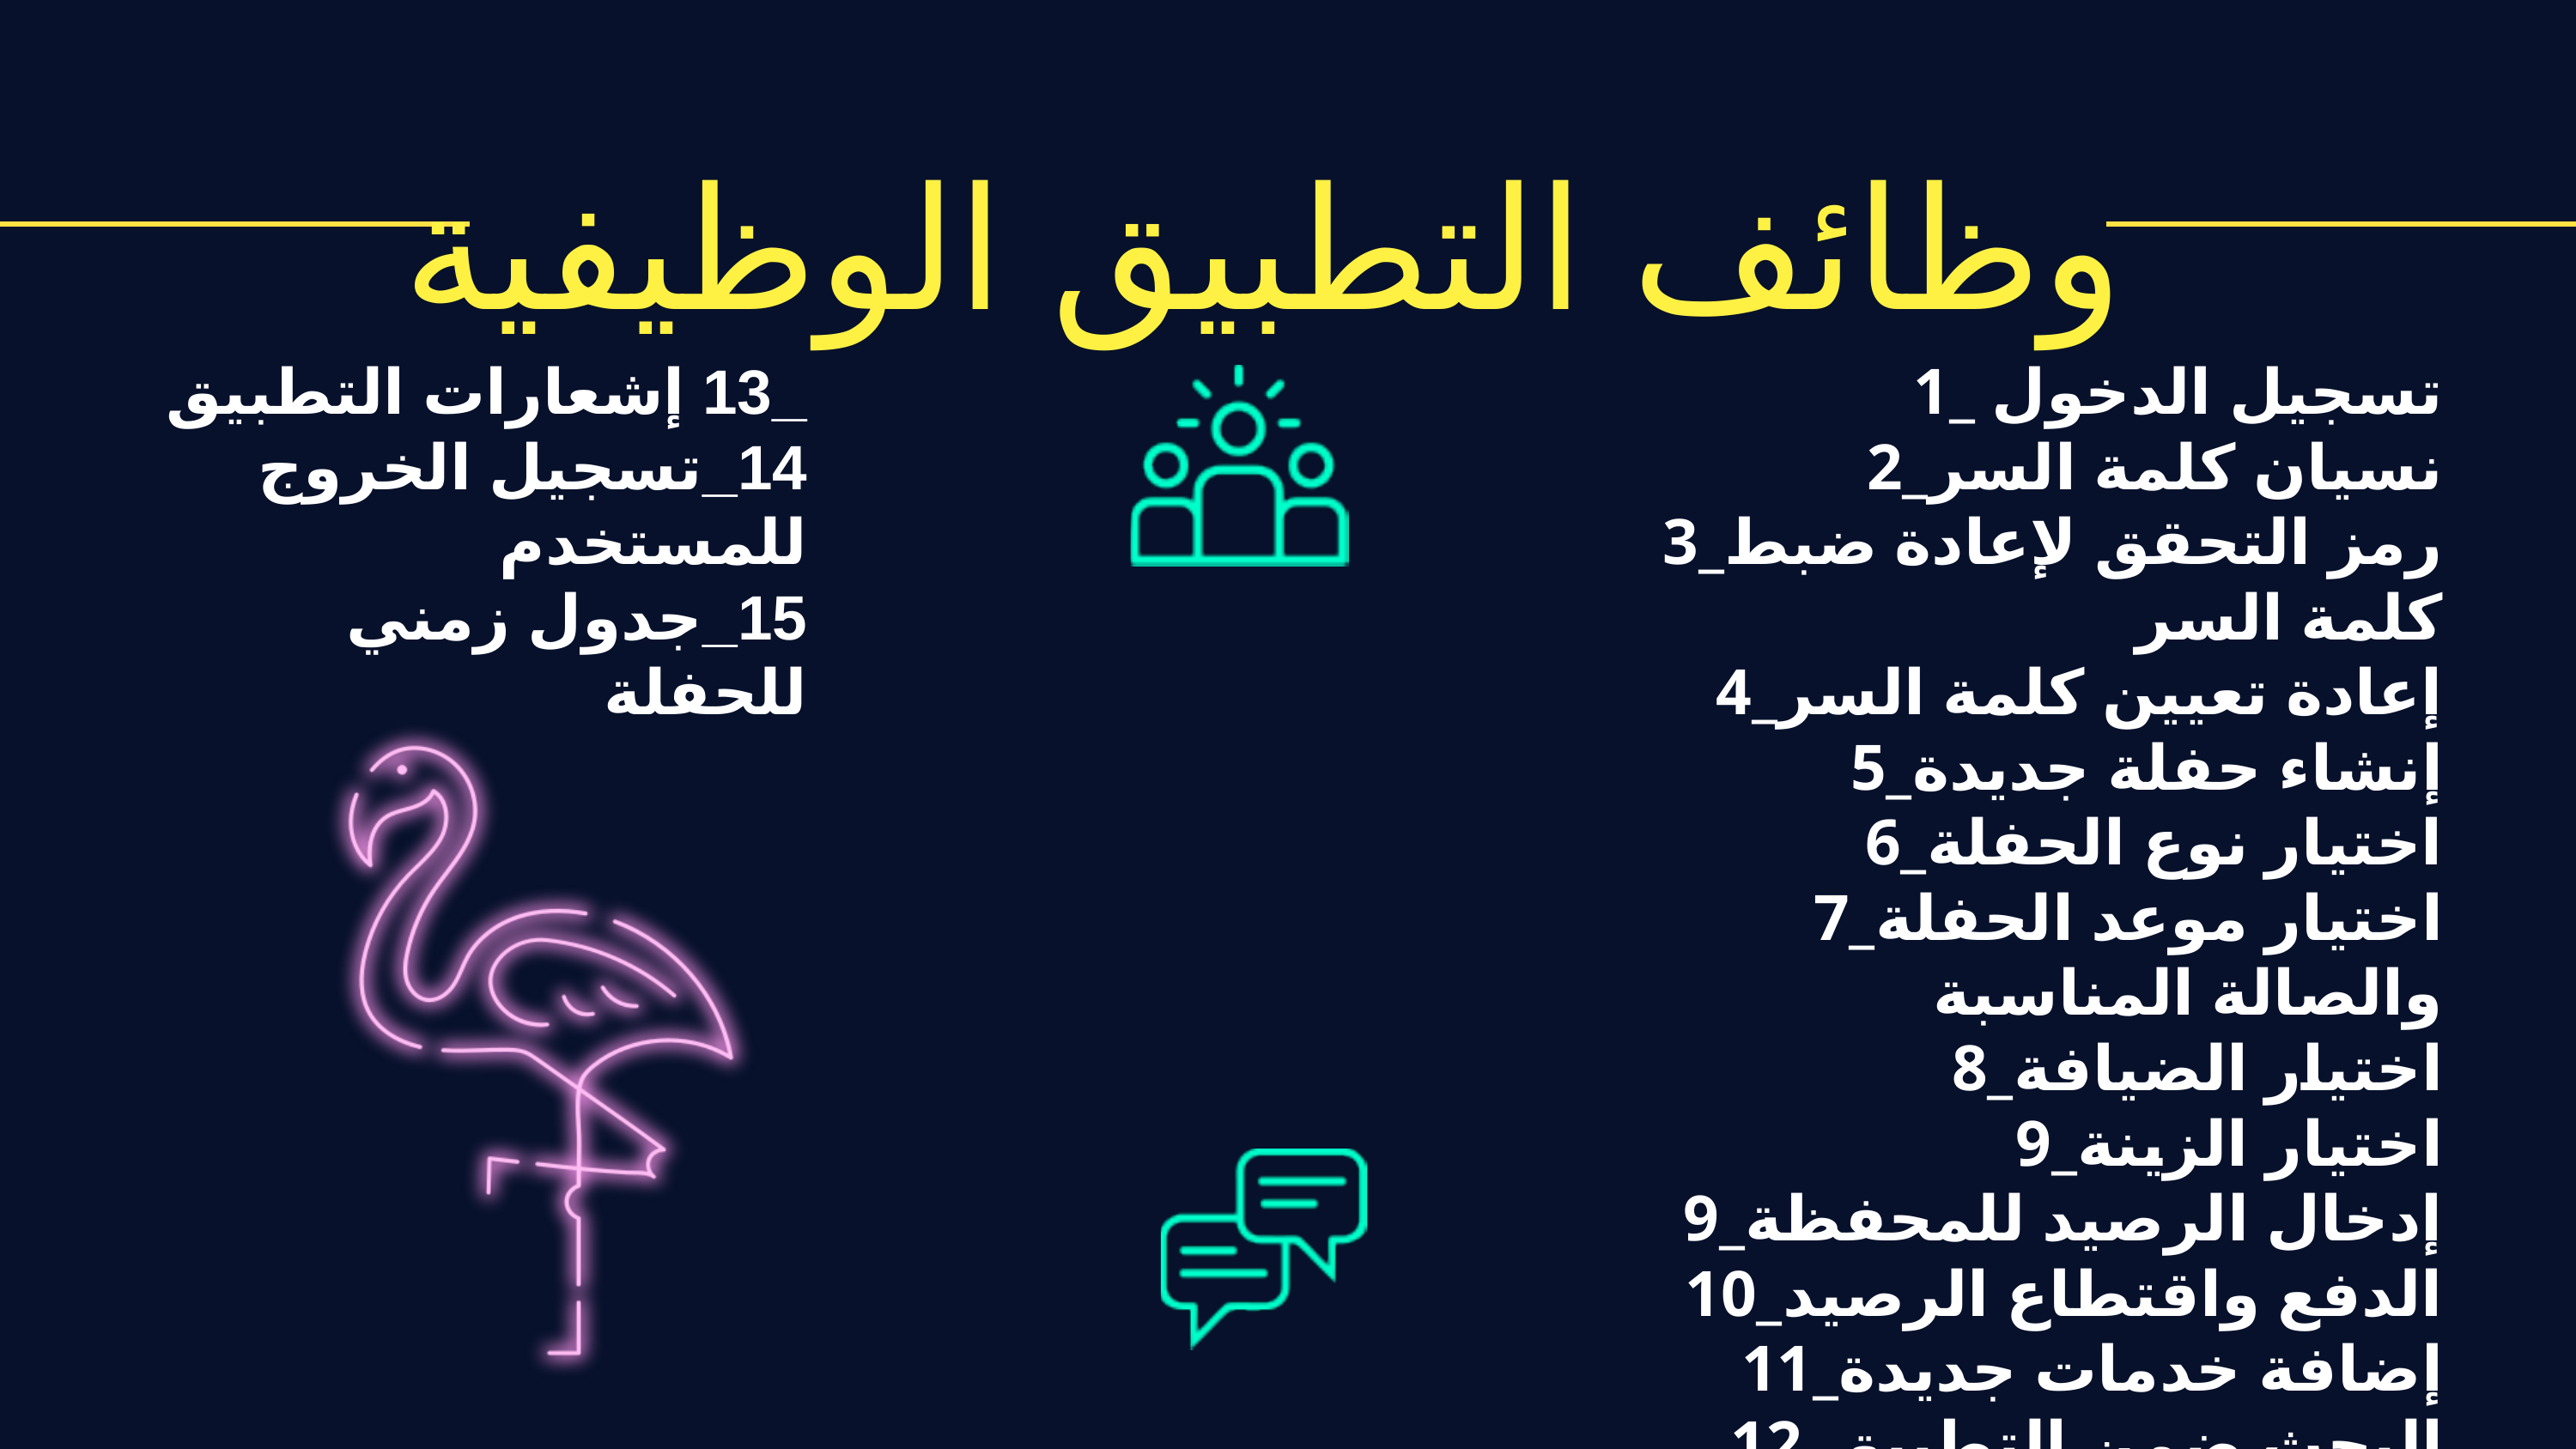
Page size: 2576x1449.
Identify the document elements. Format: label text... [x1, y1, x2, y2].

text_box _13 إشعارات التطبيق 14_تسجيل الخروج للمستخدم 15_جدول زمني للحفلة [120, 345, 820, 734]
text_box [1160, 1149, 1368, 1350]
text_box وظائف التطبيق الوظيفية [144, 98, 2432, 343]
text_box [1130, 365, 1349, 567]
text_box [306, 681, 778, 1421]
text_box 1_ تسجيل الدخول 2_نسيان كلمة السر 3_رمز التحقق لإعادة ضبط كلمة السر 4_إعادة تعيين كلمة السر 5_إنشاء حفلة جديدة 6_اختيار نوع الحفلة 7_اختيار موعد الحفلة والصالة المناسبة 8_اختيار الضيافة 9_اختيار الزينة 9_إدخال الرصيد للمحفظة 10_الدفع واقتطاع الرصيد 11_إضافة خدمات جديدة 12_البحث ضمن التطبيق [1586, 345, 2457, 1449]
